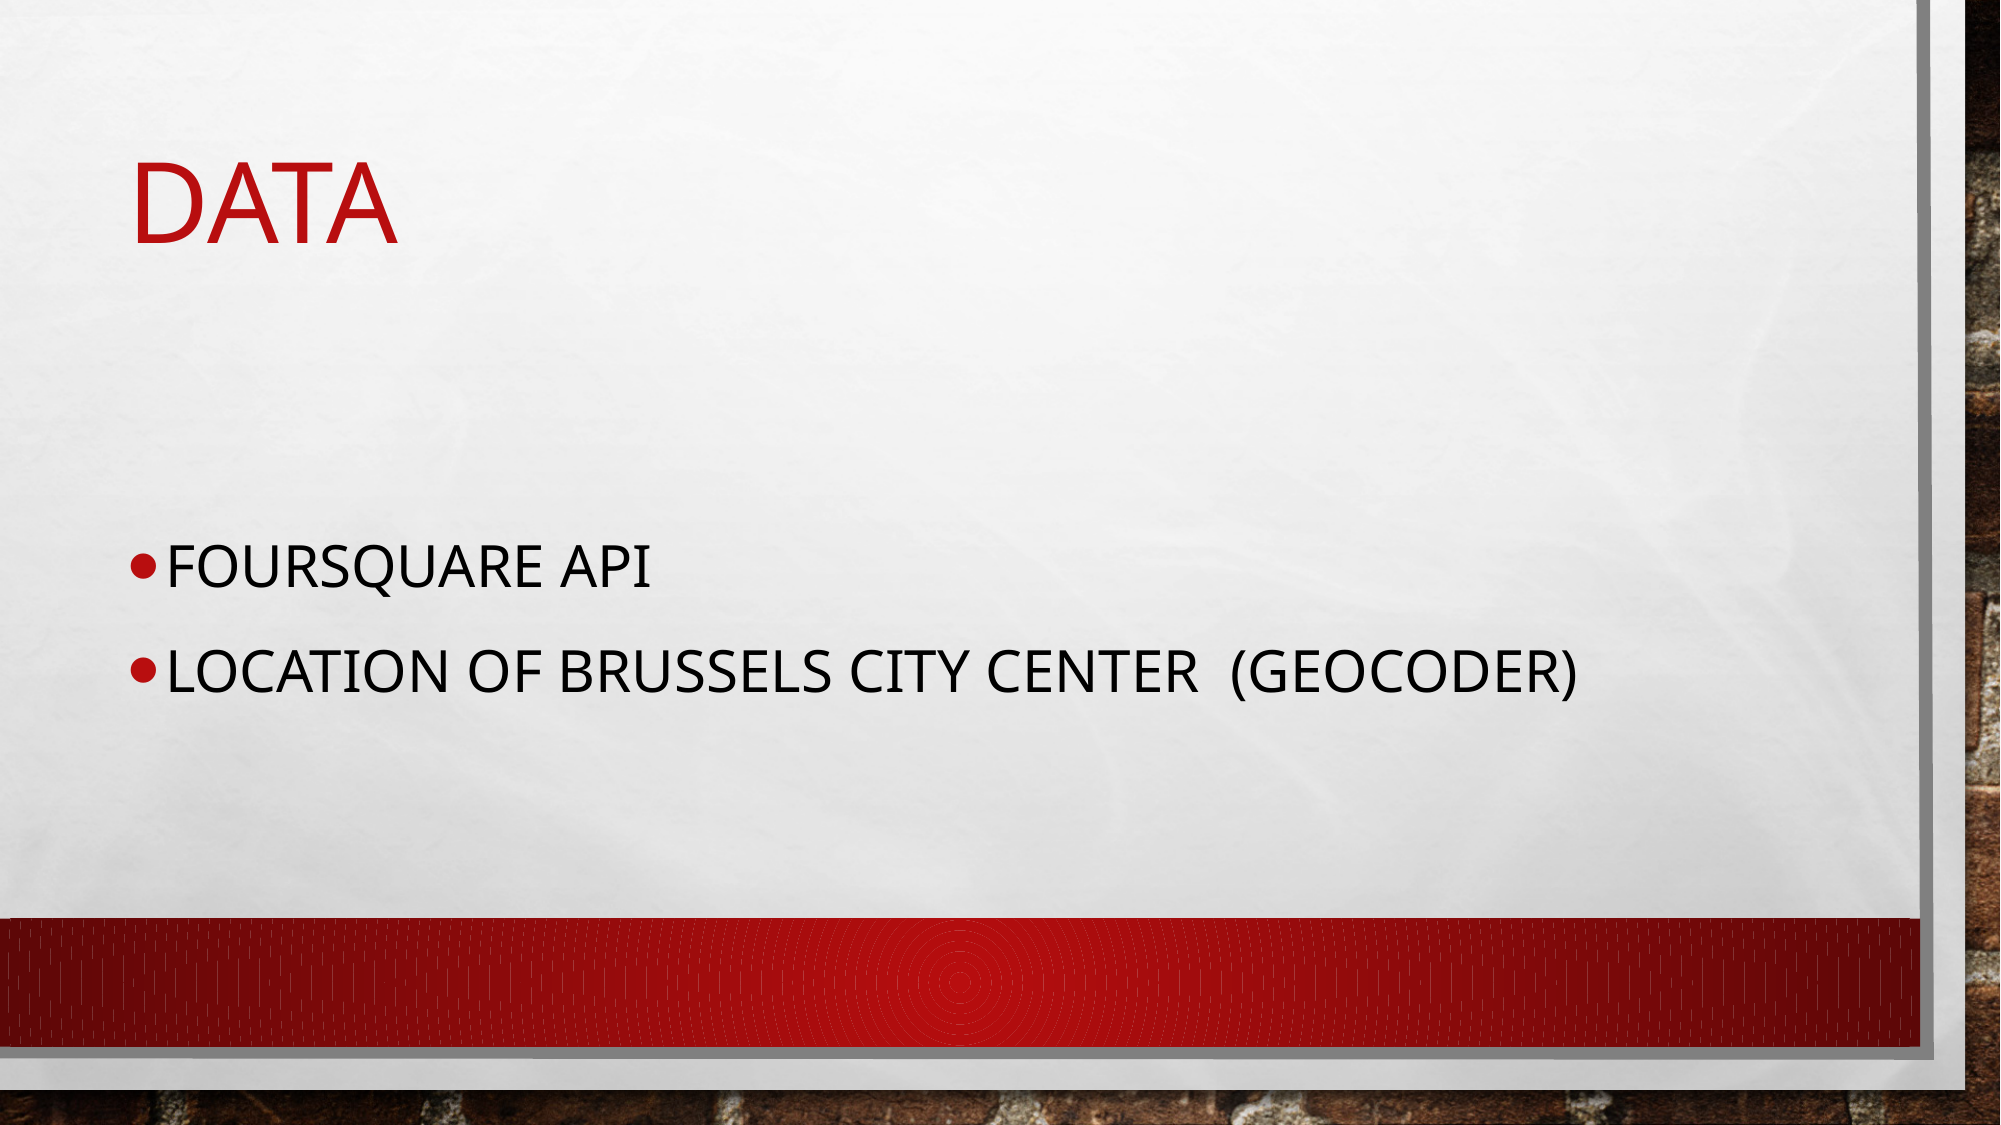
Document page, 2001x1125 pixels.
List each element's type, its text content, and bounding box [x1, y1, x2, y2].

list FourSquare API Location of Brussels City Center (Geocoder) [112, 338, 1818, 882]
title Data [112, 112, 1818, 302]
picture [0, 0, 2000, 1125]
